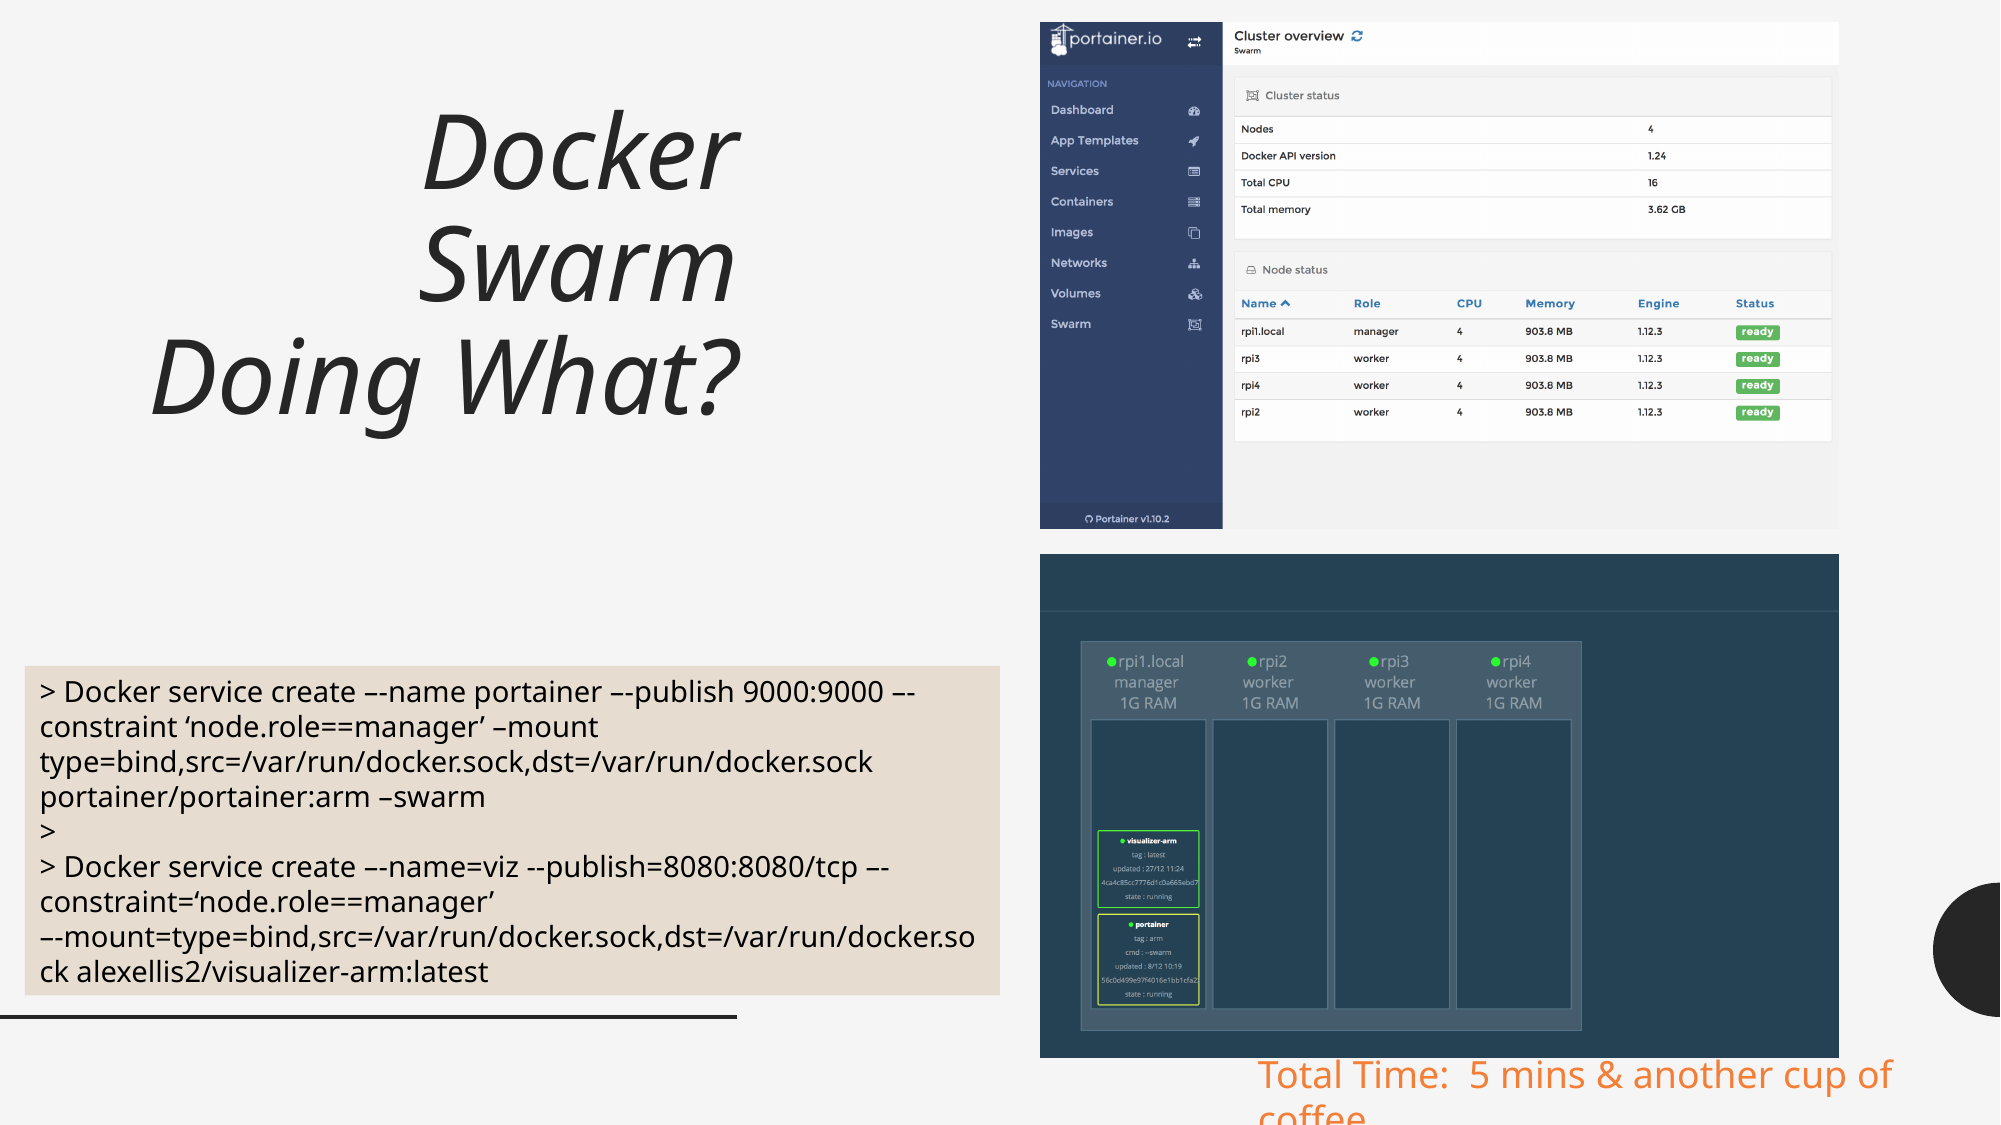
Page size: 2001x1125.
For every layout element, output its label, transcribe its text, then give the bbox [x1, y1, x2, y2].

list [1040, 22, 1839, 529]
text_box > Docker service create –-name portainer –-publish 9000:9000 –-constraint ‘node.role==manager’ –mount type=bind,src=/var/run/docker.sock,dst=/var/run/docker.sock portainer/portainer:arm –swarm > > Docker service create –-name=viz --publish=8080:8080/tcp –-constraint=‘node.role==manager’ –-mount=type=bind,src=/var/run/docker.sock,dst=/var/run/docker.sock alexellis2/visualizer-arm:latest [24, 665, 1000, 996]
text_box Total Time: 5 mins & another cup of coffee [1243, 1044, 1969, 1125]
title Docker Swarm Doing What? [125, 91, 754, 665]
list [1040, 554, 1839, 1058]
